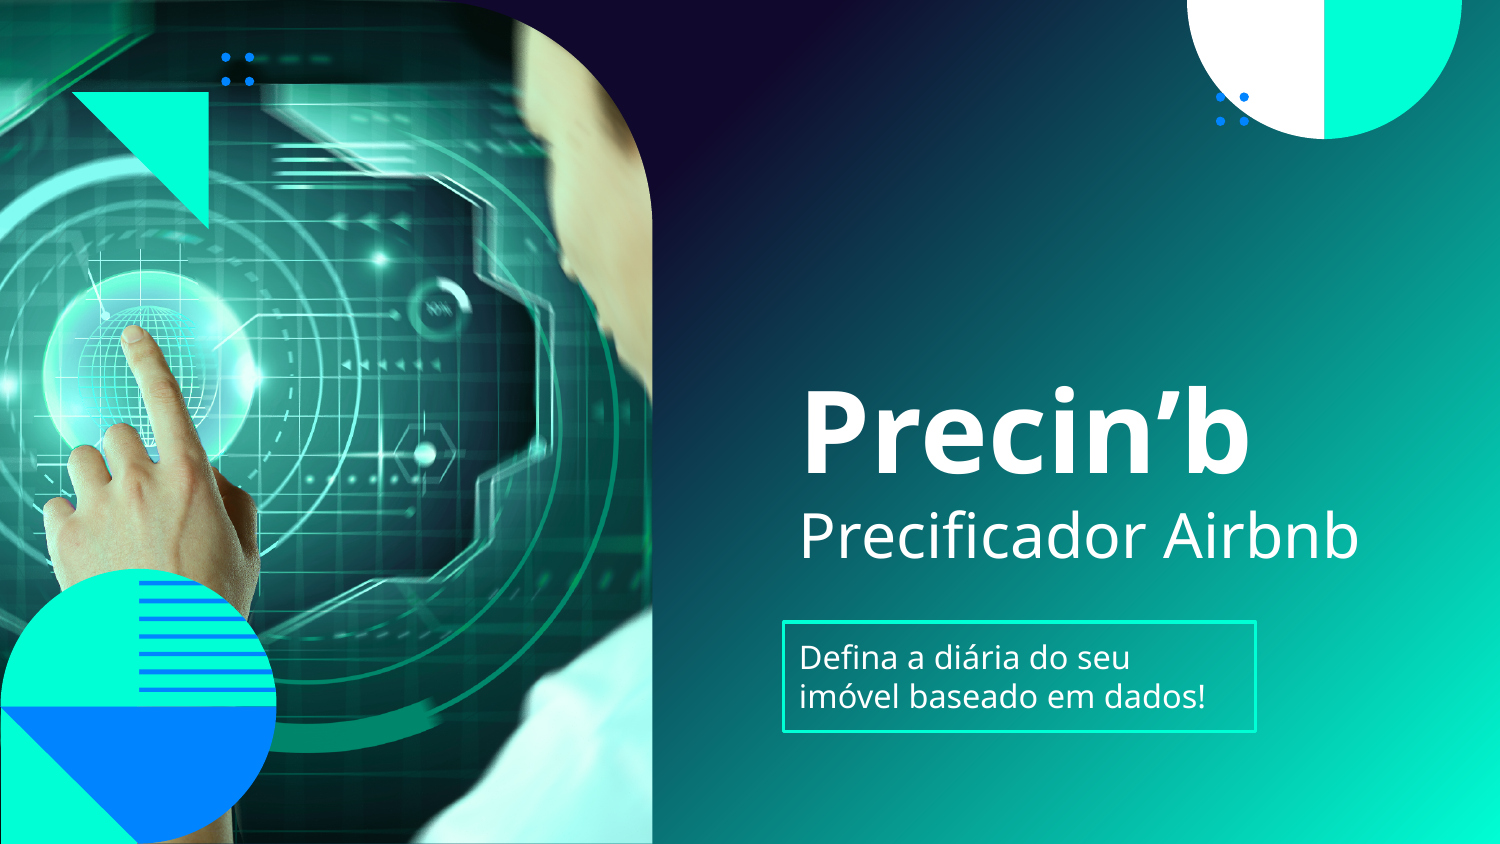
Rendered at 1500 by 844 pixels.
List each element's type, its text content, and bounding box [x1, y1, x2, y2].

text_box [137, 568, 277, 707]
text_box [221, 52, 255, 87]
title Precin’b Precificador Airbnb [783, 136, 1383, 587]
picture [0, 0, 653, 844]
subtitle Defina a diária do seu imóvel baseado em dados! [782, 620, 1257, 733]
